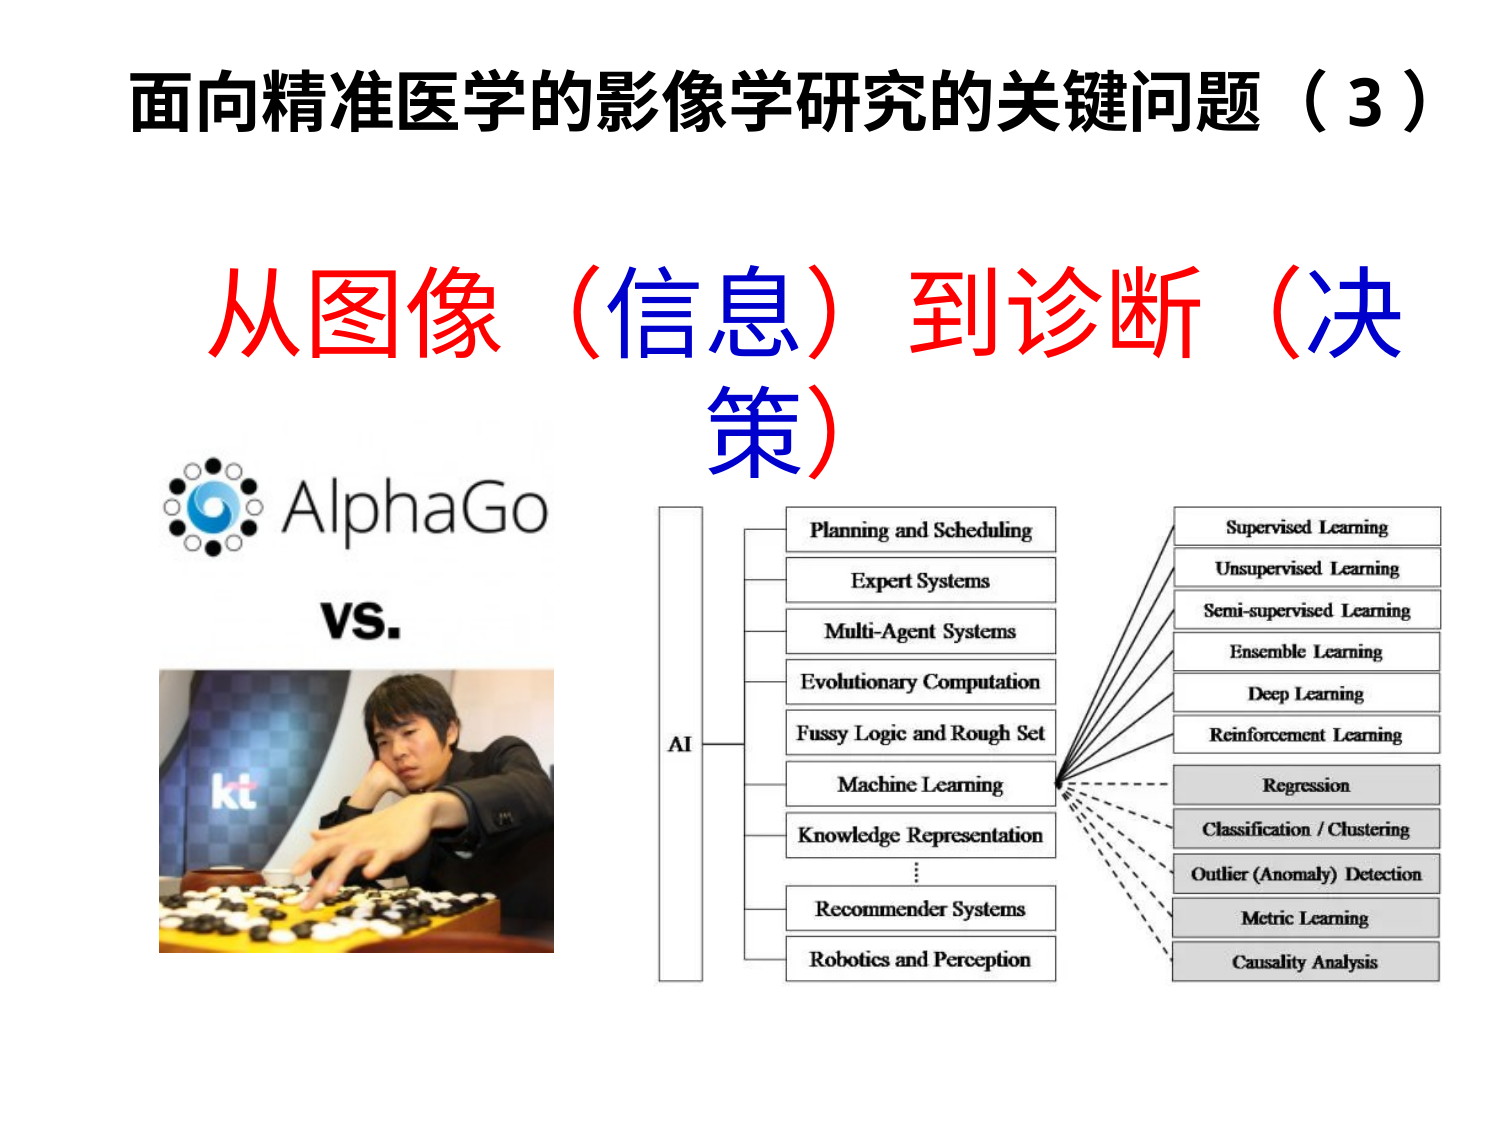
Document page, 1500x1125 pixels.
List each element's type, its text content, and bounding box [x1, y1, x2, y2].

text_box 面向精准医学的影像学研究的关键问题（3） [113, 52, 1483, 148]
picture [648, 498, 1455, 996]
text_box 从图像（信息）到诊断（决策） [137, 243, 1473, 499]
picture [159, 420, 554, 954]
